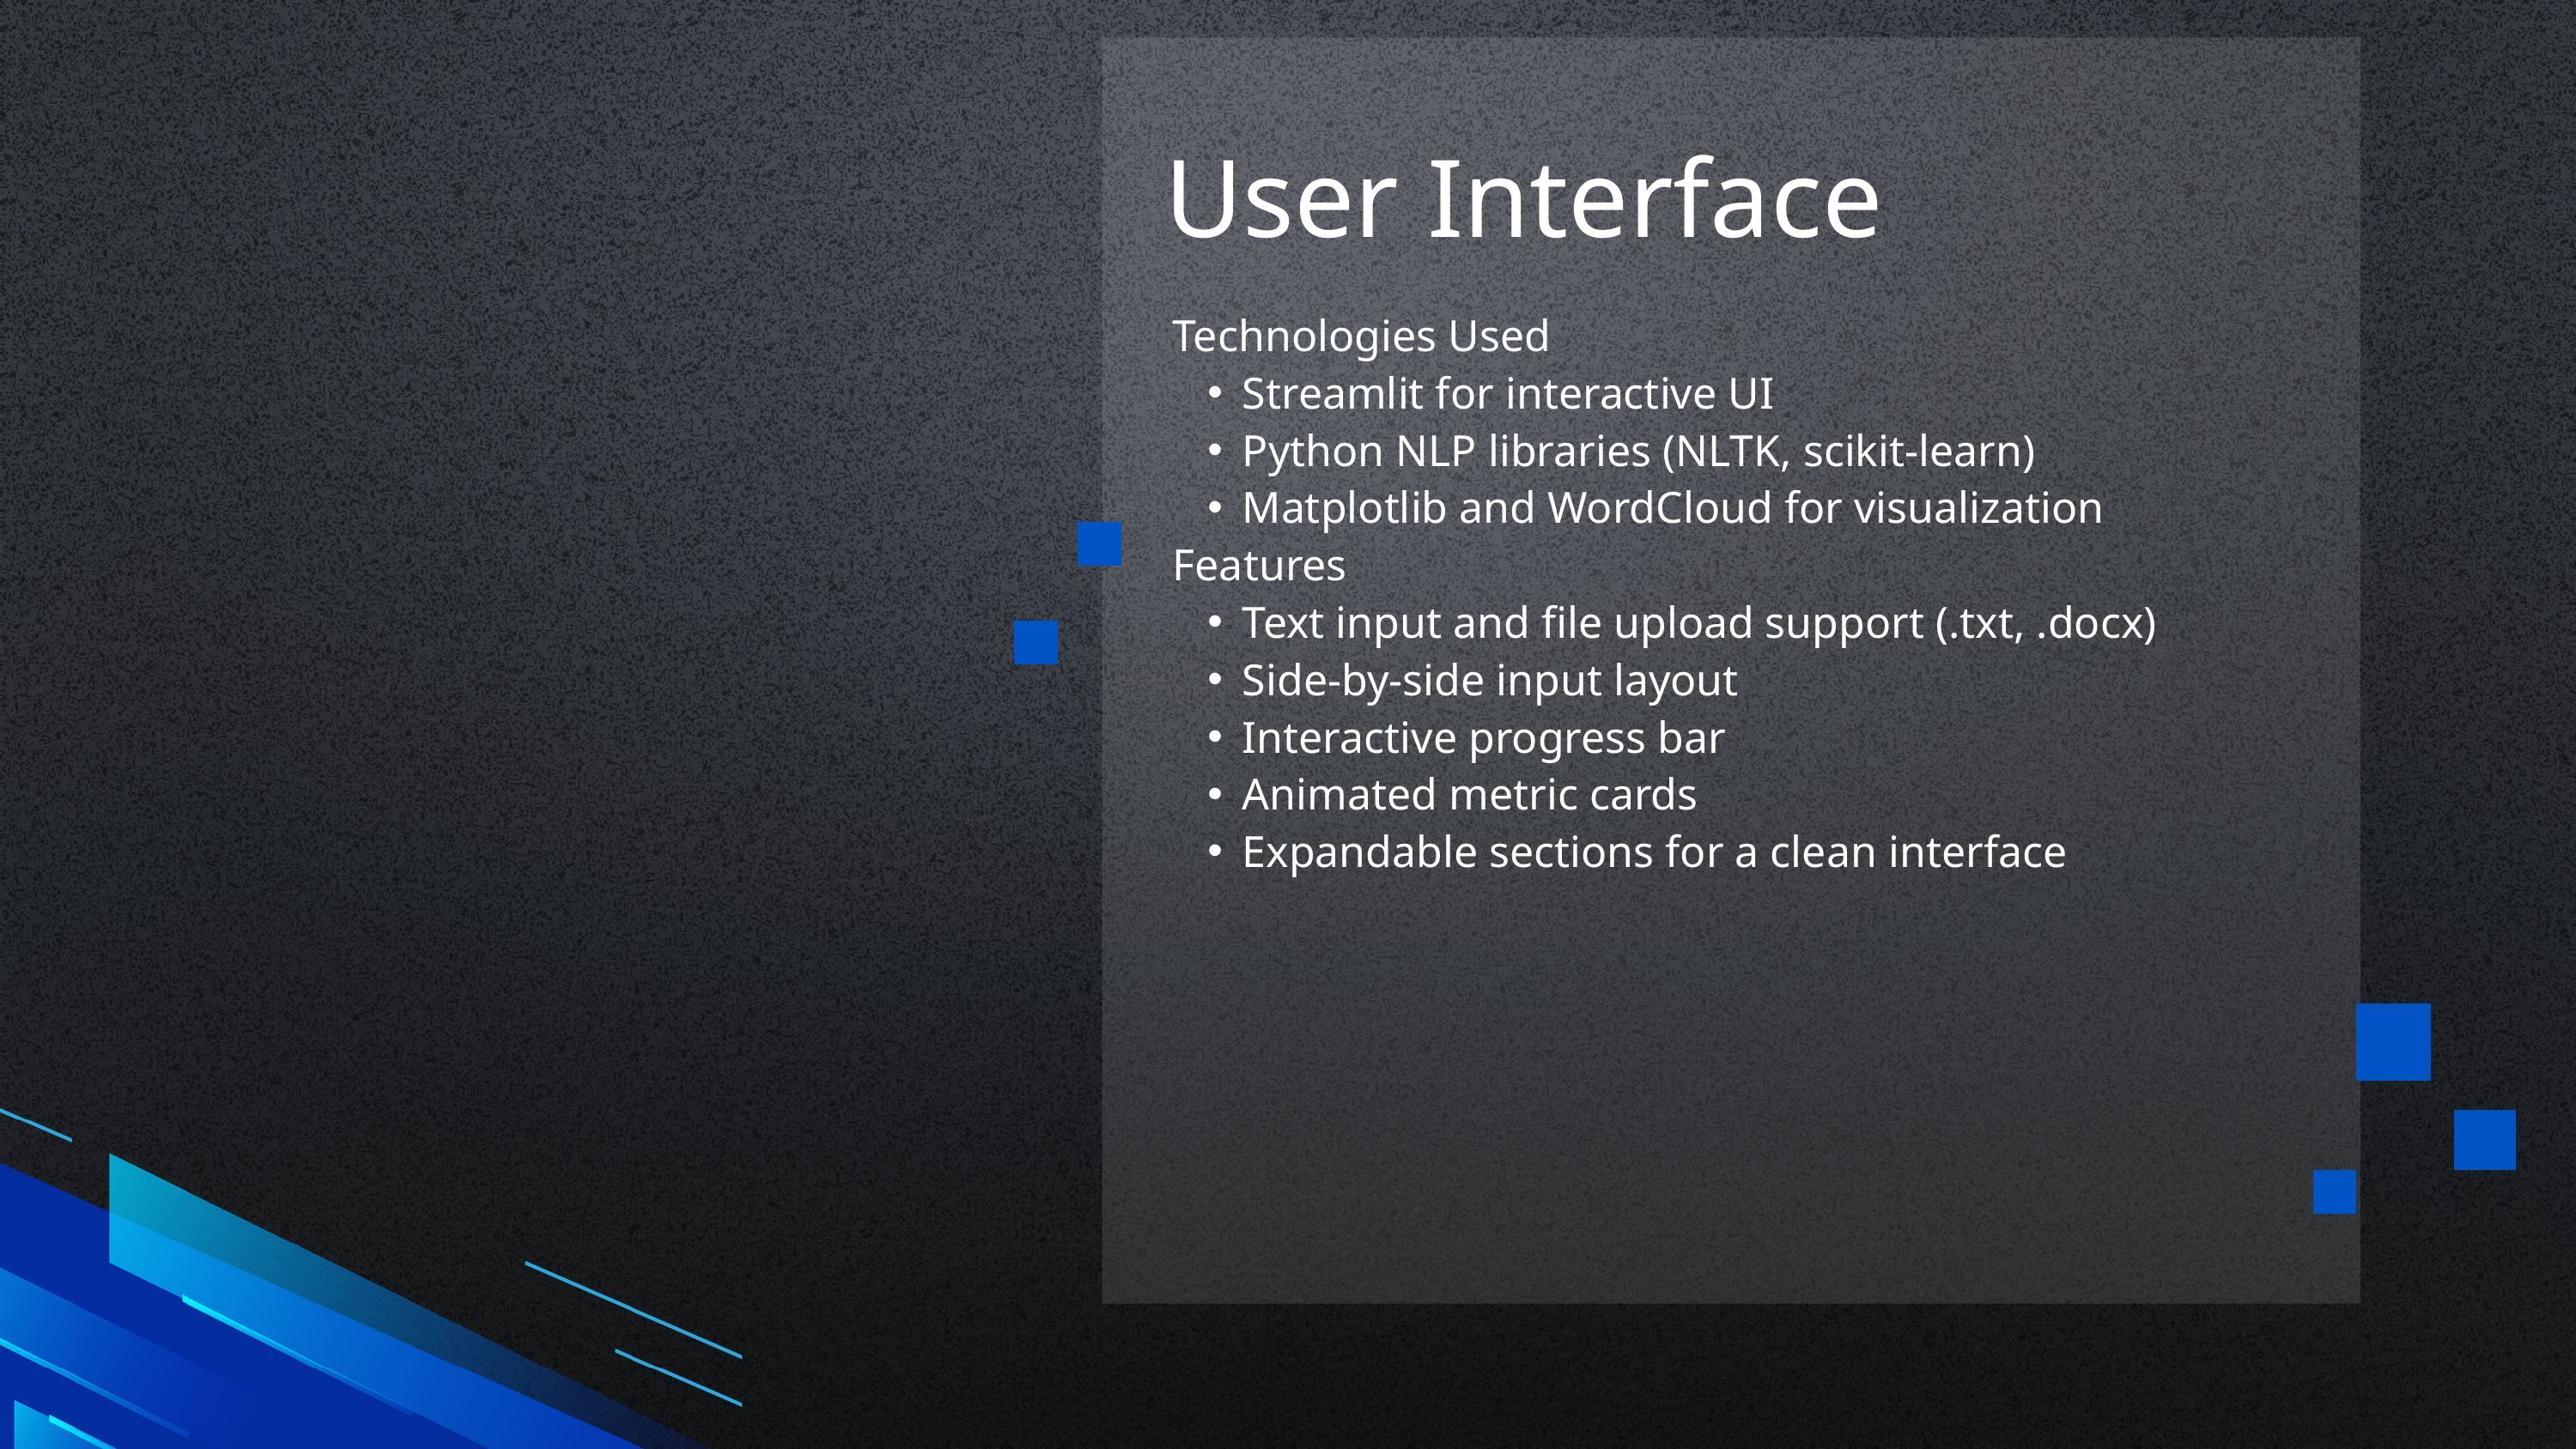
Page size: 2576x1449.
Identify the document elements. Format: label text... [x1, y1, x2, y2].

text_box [1102, 37, 2361, 1304]
text_box [0, 996, 743, 1449]
text_box User Interface [2361, 131, 2369, 259]
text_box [2454, 1108, 2516, 1172]
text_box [1013, 620, 1059, 664]
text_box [2354, 1004, 2433, 1080]
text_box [1077, 522, 1122, 567]
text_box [2312, 1170, 2357, 1215]
